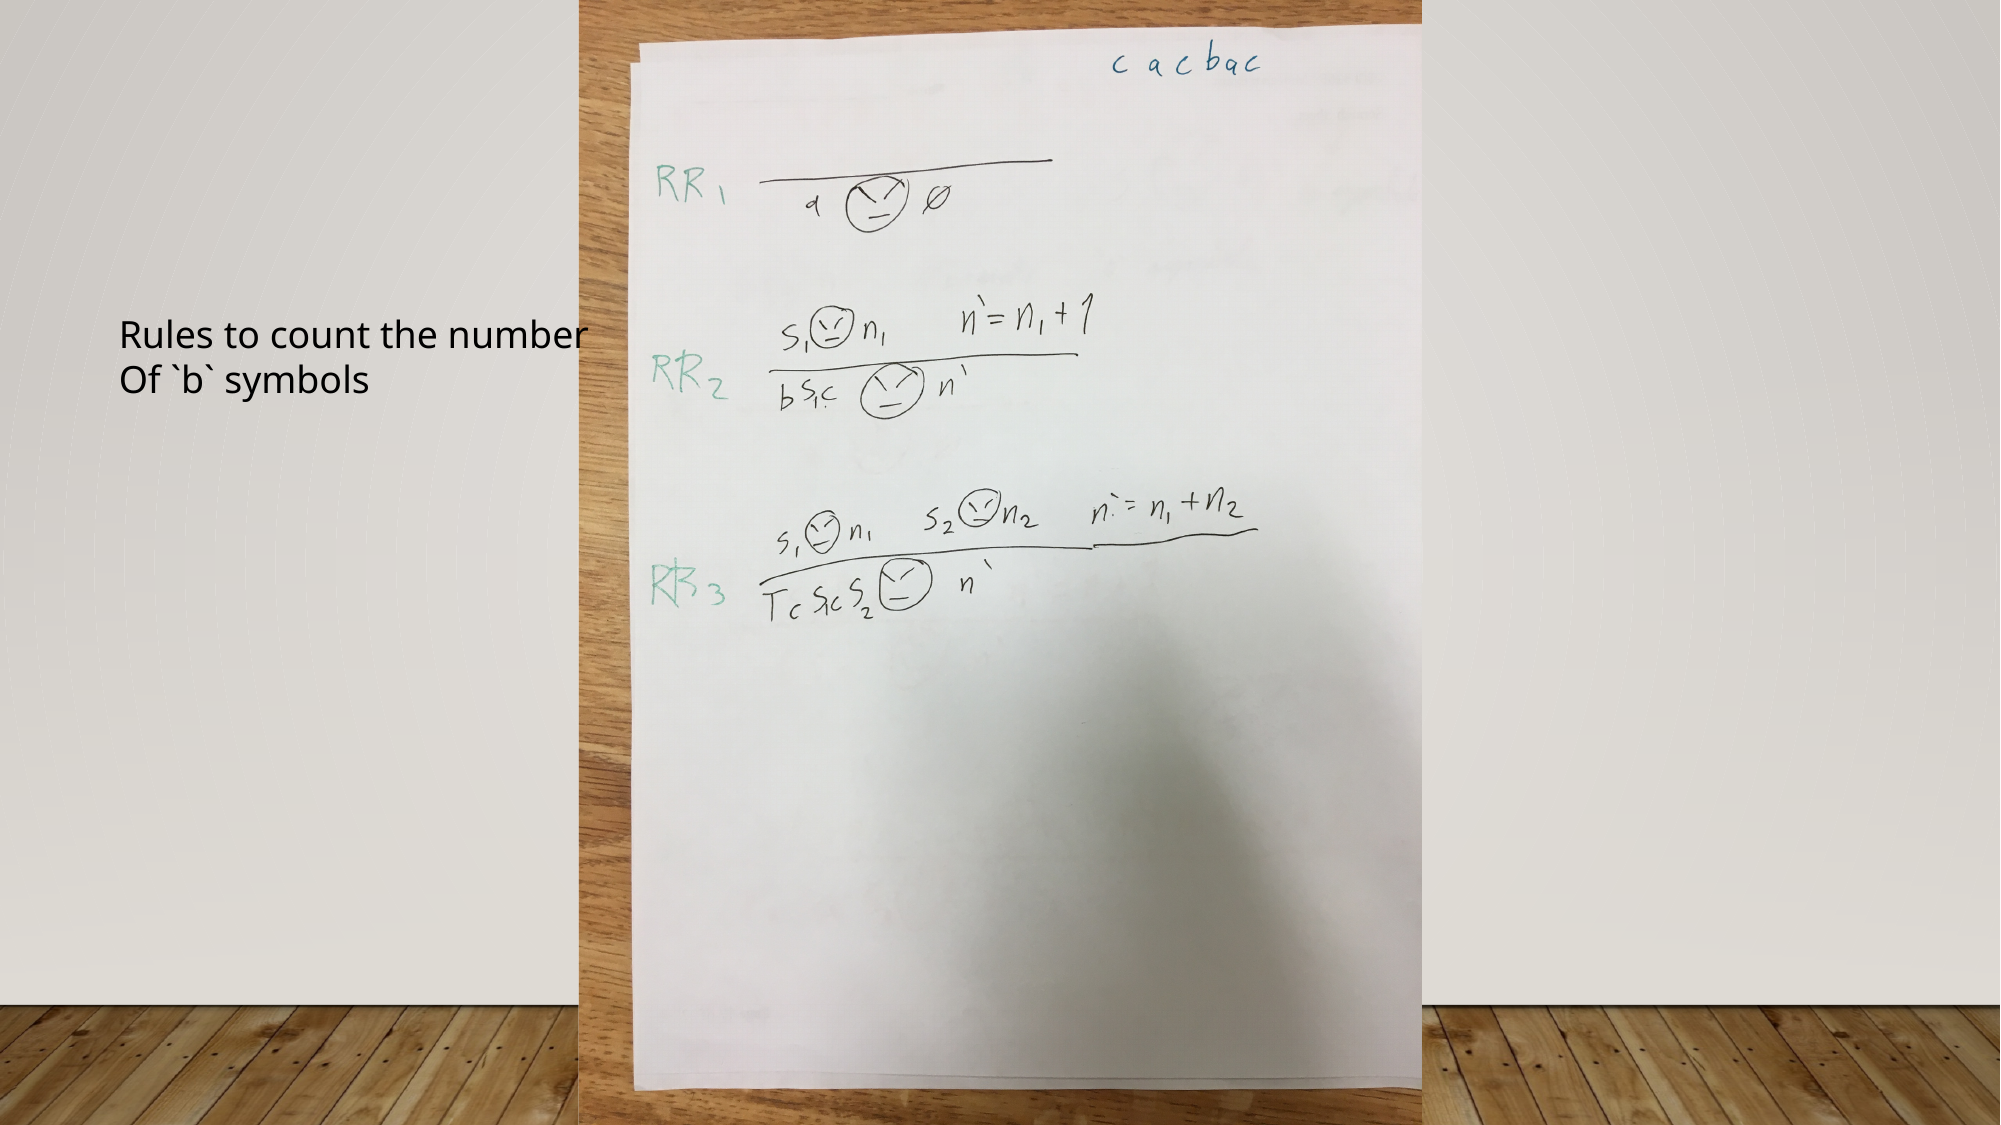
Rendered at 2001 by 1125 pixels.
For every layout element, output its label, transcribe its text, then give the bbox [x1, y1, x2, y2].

text_box Rules to count the number Of `b` symbols [104, 304, 437, 409]
picture [0, 1, 2000, 1125]
